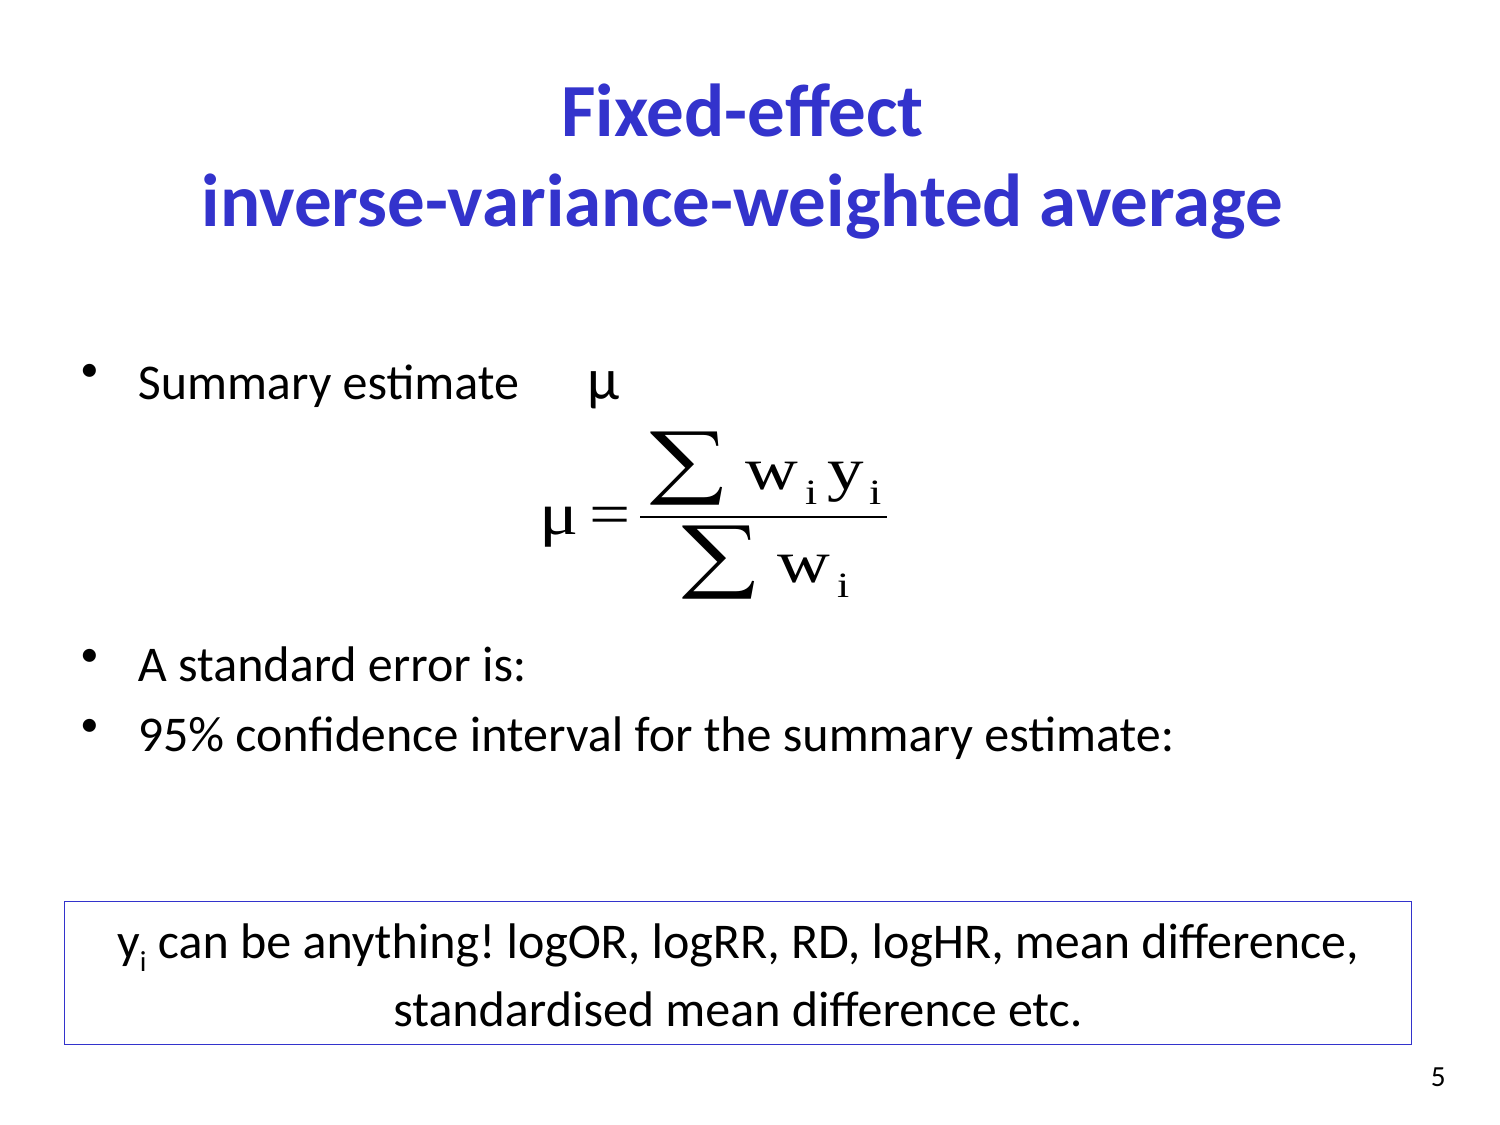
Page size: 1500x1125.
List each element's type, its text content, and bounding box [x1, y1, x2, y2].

text_box yi can be anything! logOR, logRR, RD, logHR, mean difference, standardised mean difference etc. [64, 901, 1412, 1045]
slide_number 5 [1259, 1049, 1461, 1125]
title Fixed-effect inverse-variance-weighted average [24, 29, 1461, 275]
